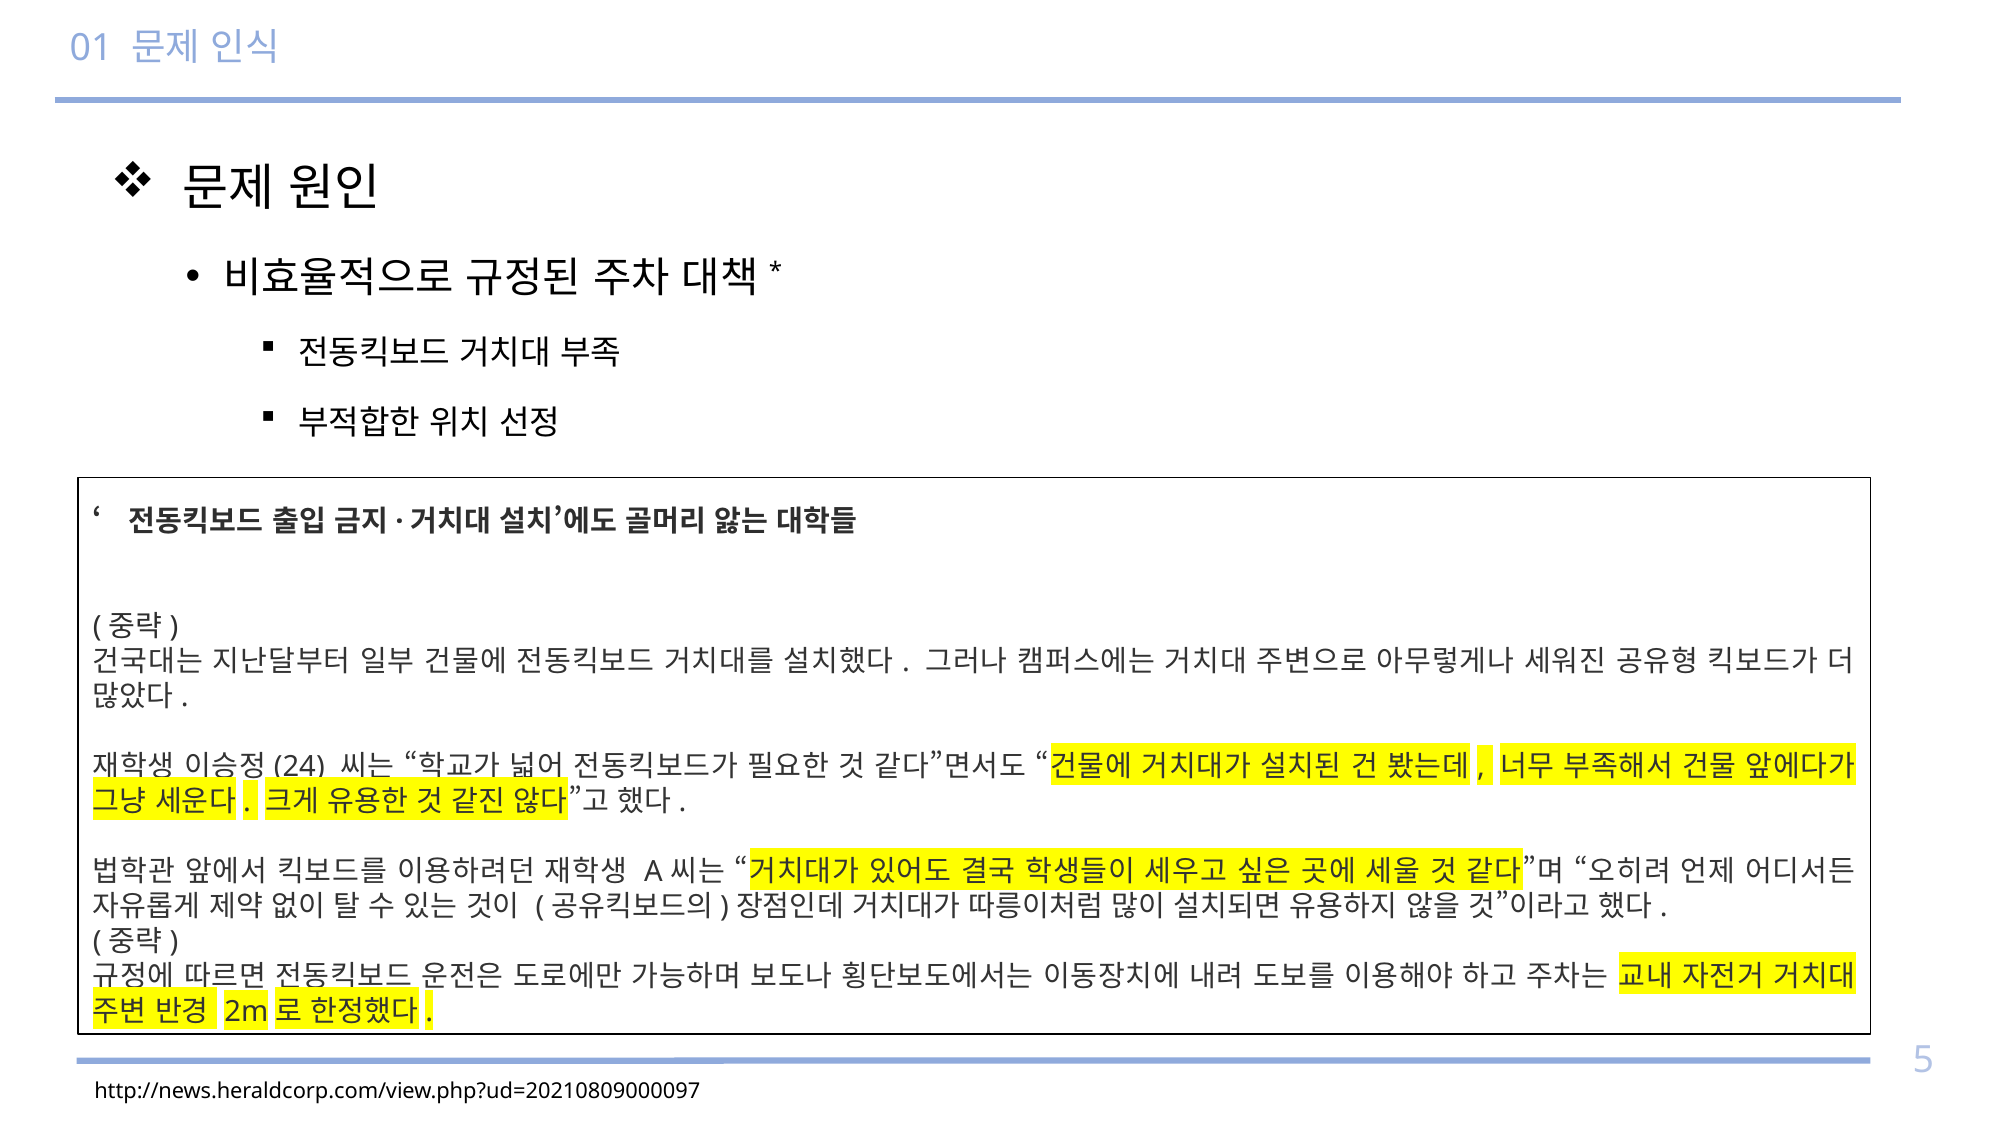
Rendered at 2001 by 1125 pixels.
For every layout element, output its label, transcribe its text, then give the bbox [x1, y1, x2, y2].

text_box http://news.heraldcorp.com/view.php?ud=20210809000097 [79, 1069, 1871, 1111]
list 문제 원인 비효율적으로 규정된 주차 대책* 전동킥보드 거치대 부족 부적합한 위치 선정 [95, 117, 1871, 477]
slide_number 5 [1870, 1030, 1977, 1091]
title 01 문제 인식 [54, 10, 1780, 88]
text_box ‘전동킥보드 출입 금지·거치대 설치’에도 골머리 앓는 대학들 (중략) 건국대는 지난달부터 일부 건물에 전동킥보드 거치대를 설치했다. 그러나 캠퍼스에는 거치대 주변으로 아무렇게나 세워진 공유형 킥보드가 더 많았다. 재학생 이승정(24) 씨는 “학교가 넓어 전동킥보드가 필요한 것 같다”면서도 “건물에 거치대가 설치된 건 봤는데, 너무 부족해서 건물 앞에다가 그냥 세운다. 크게 유용한 것 같진 않다”고 했다. 법학관 앞에서 킥보드를 이용하려던 재학생 A씨는 “거치대가 있어도 결국 학생들이 세우고 싶은 곳에 세울 것 같다”며 “오히려 언제 어디서든 자유롭게 제약 없이 탈 수 있는 것이 (공유킥보드의)장점인데 거치대가 따릉이처럼 많이 설치되면 유용하지 않을 것”이라고 했다. (중략) 규정에 따르면 전동킥보드 운전은 도로에만 가능하며 보도나 횡단보도에서는 이동장치에 내려 도보를 이용해야 하고 주차는 교내 자전거 거치대 주변 반경 2m로 한정했다. [78, 477, 1871, 1035]
